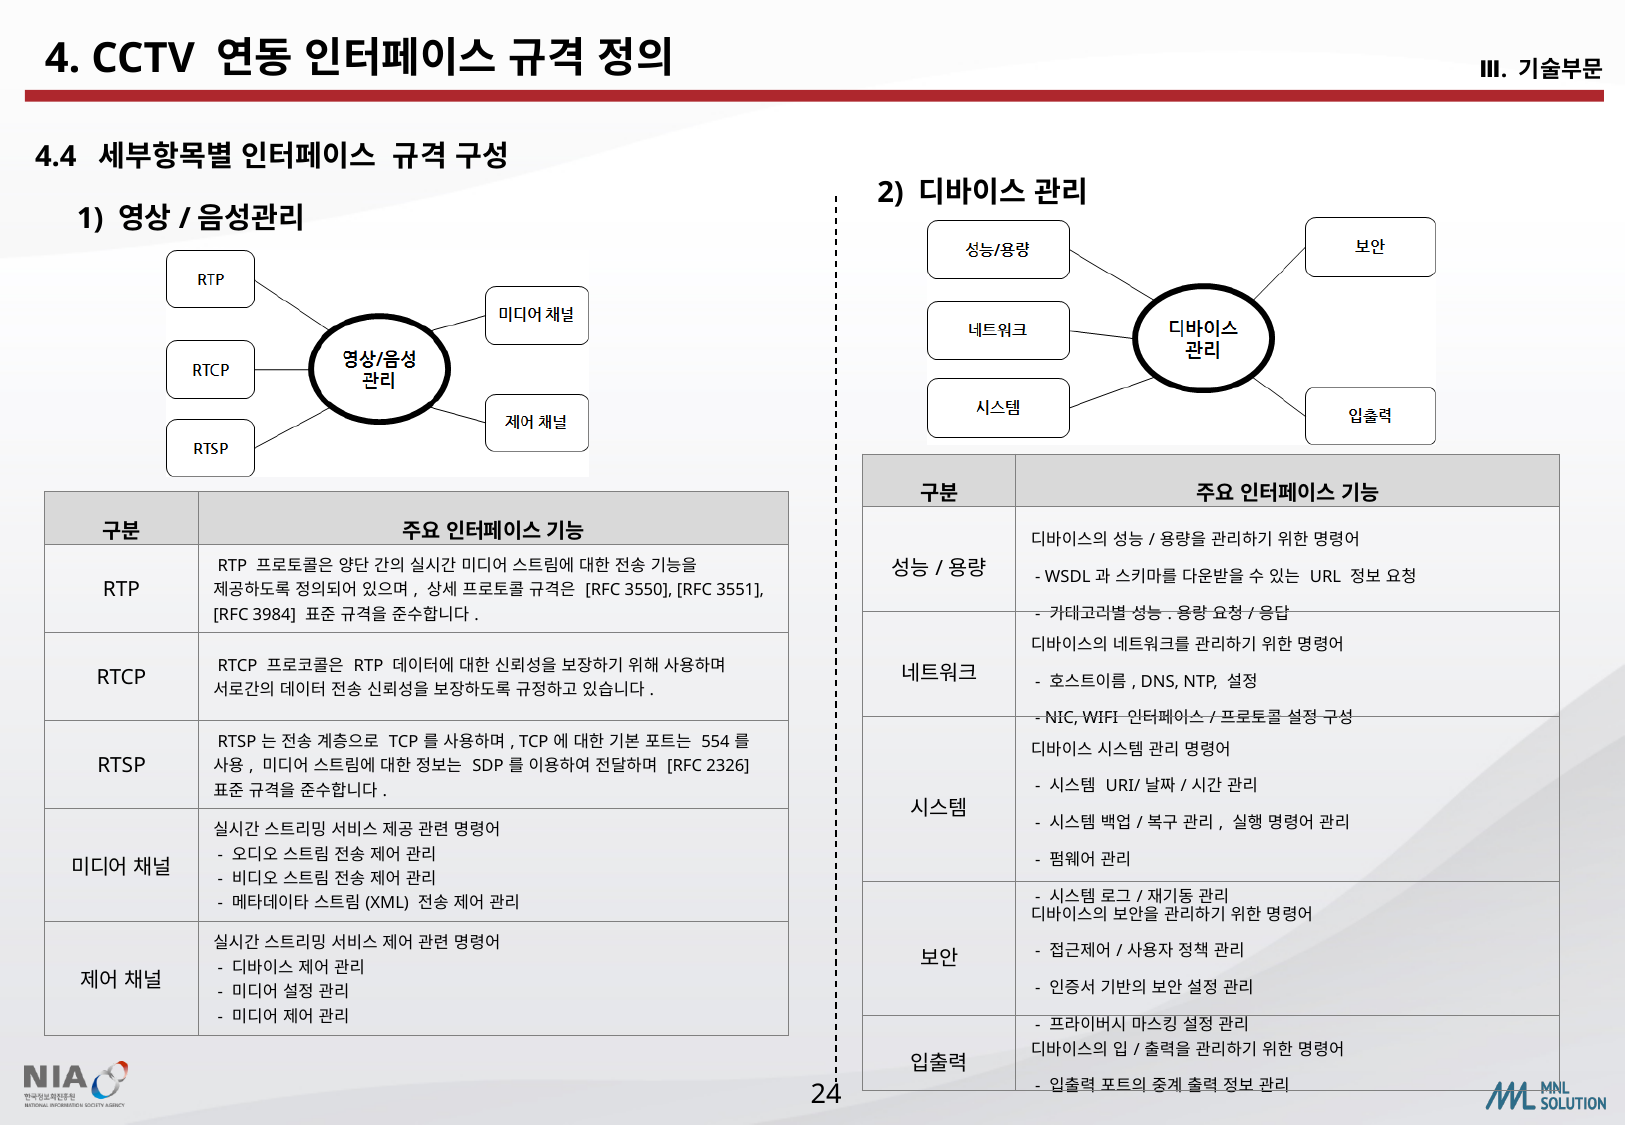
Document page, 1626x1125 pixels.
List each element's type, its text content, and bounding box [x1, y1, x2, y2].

text_box 4.4 세부항목별 인터페이스 규격 구성 [0, 137, 1502, 173]
table_cell 보안 [863, 882, 1015, 1015]
table_cell 디바이스의 보안을 관리하기 위한 명령어 - 접근제어/사용자 정책 관리 - 인증서 기반의 보안 설정 관리 - 프라이버시 마스킹 설정 관리 [1016, 882, 1559, 1015]
table_cell 네트워크 [863, 612, 1015, 716]
text_box 4. CCTV 연동 인터페이스 규격 정의 [44, 30, 710, 81]
table_cell RTCP [45, 633, 198, 720]
table_cell 제어 채널 [45, 922, 198, 1035]
picture [0, 0, 1626, 1125]
text_box Ⅲ. 기술부문 [915, 54, 1604, 83]
table_cell 디바이스의 성능/용량을 관리하기 위한 명령어 - WSDL과 스키마를 다운받을 수 있는 URL 정보 요청 - 카테고리별 성능.용량 요청/응답 [1016, 507, 1559, 611]
table_cell RTP 프로토콜은 양단 간의 실시간 미디어 스트림에 대한 전송 기능을 제공하도록 정의되어 있으며, 상세 프로토콜 규격은 [RFC 3550], [RFC 3551], [RFC 3984] 표준 규격을 준수합니다. [199, 545, 788, 632]
table_cell 디바이스 시스템 관리 명령어 - 시스템 URI/날짜/시간 관리 - 시스템 백업/복구 관리, 실행 명령어 관리 - 펌웨어 관리 - 시스템 로그/재기동 관리 [1016, 717, 1559, 881]
table_cell 디바이스의 네트워크를 관리하기 위한 명령어 - 호스트이름, DNS, NTP, 설정 - NIC, WIFI 인터페이스/프로토콜 설정 구성 [1016, 612, 1559, 716]
table_cell RTSP는 전송 계층으로 TCP를 사용하며, TCP에 대한 기본 포트는 554를 사용, 미디어 스트림에 대한 정보는 SDP를 이용하여 전달하며 [RFC 2326] 표준 규격을 준수합니다. [199, 721, 788, 808]
table_cell 미디어 채널 [45, 809, 198, 921]
table_cell 실시간 스트리밍 서비스 제어 관련 명령어 - 디바이스 제어 관리 - 미디어 설정 관리 - 미디어 제어 관리 [199, 922, 788, 1035]
table_cell 디바이스의 입/출력을 관리하기 위한 명령어 - 입출력 포트의 중계 출력 정보 관리 [1016, 1016, 1559, 1090]
text_box 1) 영상/음성관리 [31, 180, 671, 254]
table_cell 입출력 [863, 1016, 1015, 1090]
text_box 2) 디바이스 관리 [862, 154, 1502, 228]
table_header 주요 인터페이스 기능 [1016, 455, 1559, 506]
table_header 주요 인터페이스 기능 [199, 492, 788, 544]
table_cell RTCP 프로코콜은 RTP 데이터에 대한 신뢰성을 보장하기 위해 사용하며 서로간의 데이터 전송 신뢰성을 보장하도록 규정하고 있습니다. [199, 633, 788, 720]
table_cell 시스템 [863, 717, 1015, 881]
table_header 구분 [863, 455, 1015, 506]
table_header 구분 [45, 492, 198, 544]
table_cell RTSP [45, 721, 198, 808]
table_cell 성능/용량 [863, 507, 1015, 611]
table_cell 실시간 스트리밍 서비스 제공 관련 명령어 - 오디오 스트림 전송 제어 관리 - 비디오 스트림 전송 제어 관리 - 메타데이타 스트림(XML) 전송 제어 관리 [199, 809, 788, 921]
table_cell RTP [45, 545, 198, 632]
